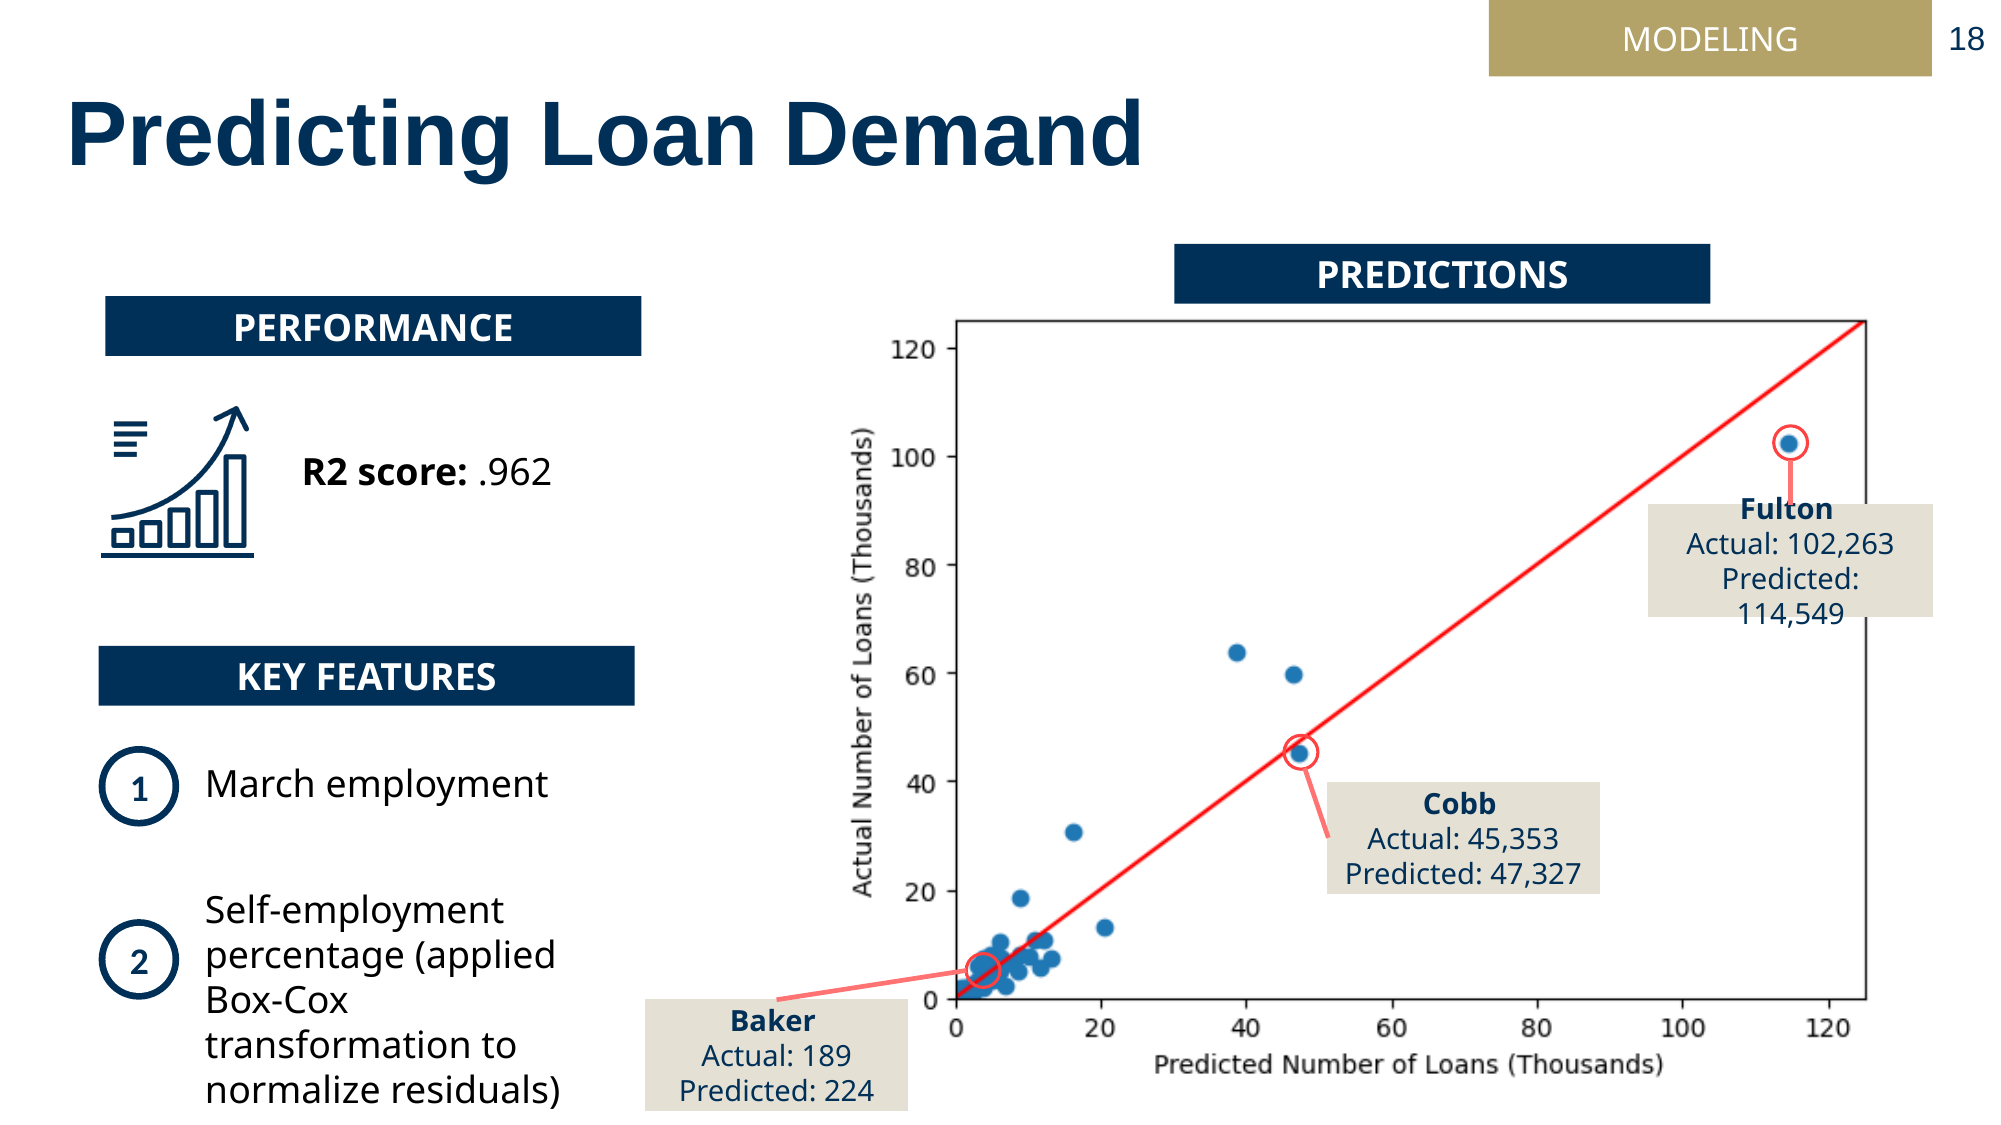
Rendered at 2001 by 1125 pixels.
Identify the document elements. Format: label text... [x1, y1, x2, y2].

title Predicting Loan Demand [51, 26, 1951, 245]
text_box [98, 745, 180, 827]
slide_number 18 [1510, 0, 2000, 76]
text_box PERFORMANCE [105, 296, 642, 356]
text_box MODELING [1488, 0, 1933, 77]
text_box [98, 919, 180, 1000]
text_box PREDICTIONS [1174, 243, 1711, 304]
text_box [776, 970, 967, 1000]
text_box Self-employment percentage (applied Box-Cox transformation to normalize residuals) [190, 878, 635, 1119]
text_box Fulton Actual: 102,263 Predicted: 114,549 [1882, 504, 1933, 617]
text_box KEY FEATURES [98, 645, 635, 706]
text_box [1304, 768, 1329, 838]
text_box R2 score: .962 [286, 440, 642, 501]
picture [835, 304, 1882, 1096]
text_box March employment [190, 752, 635, 812]
picture [101, 406, 254, 558]
text_box Baker Actual: 189 Predicted: 224 [645, 999, 908, 1111]
